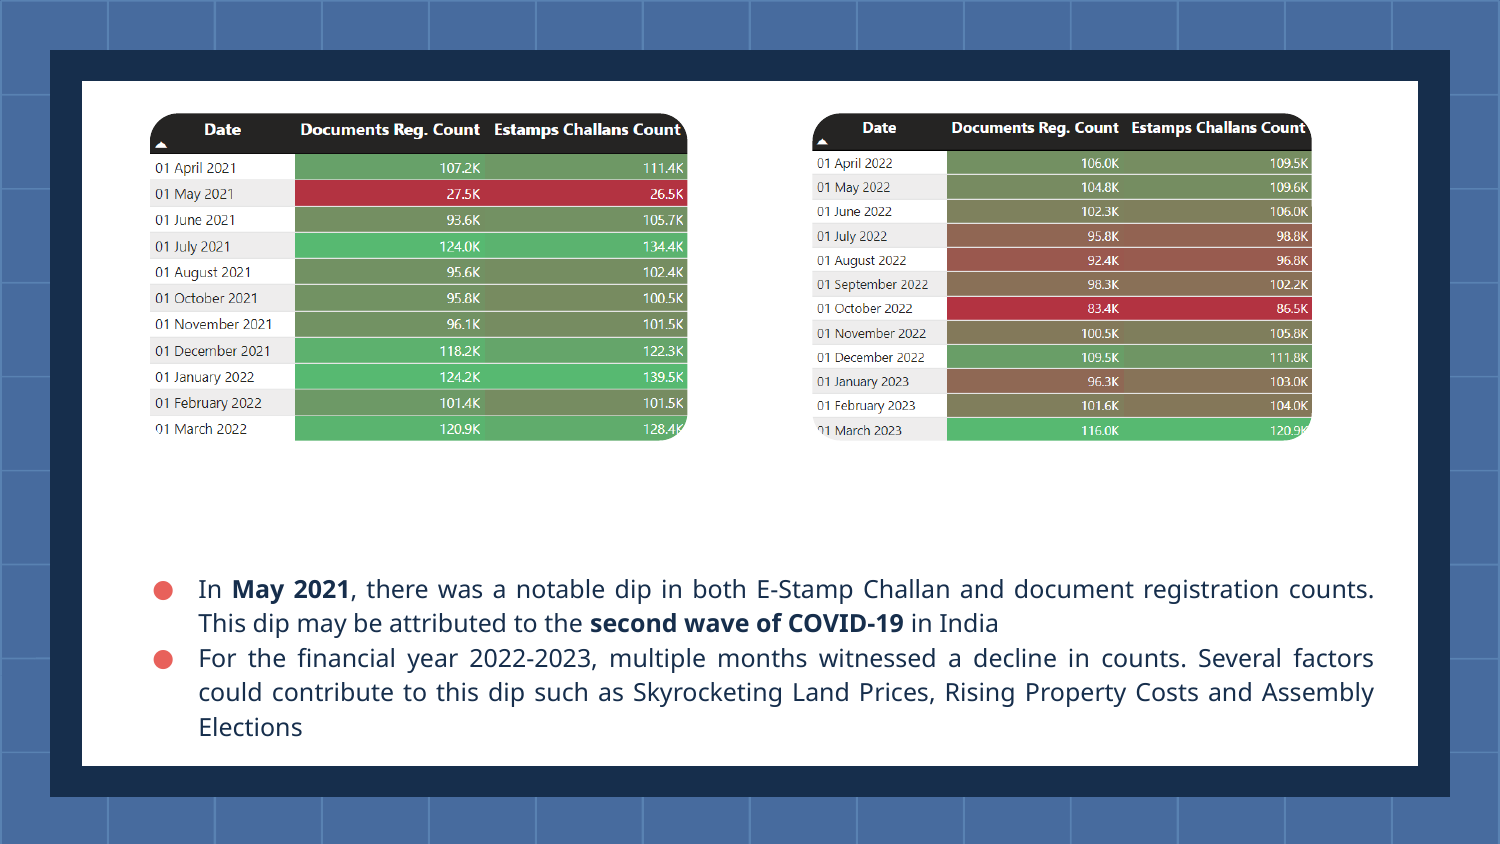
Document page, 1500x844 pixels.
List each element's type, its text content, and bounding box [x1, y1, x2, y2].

list In May 2021, there was a notable dip in both E-Stamp Challan and document registration counts. This dip may be attributed to the second wave of COVID-19 in India For the financial year 2022-2023, multiple months witnessed a decline in counts. Several factors could contribute to this dip such as Skyrocketing Land Prices, Rising Property Costs and Assembly Elections [108, 553, 1392, 785]
picture [149, 113, 688, 441]
picture [812, 113, 1312, 441]
